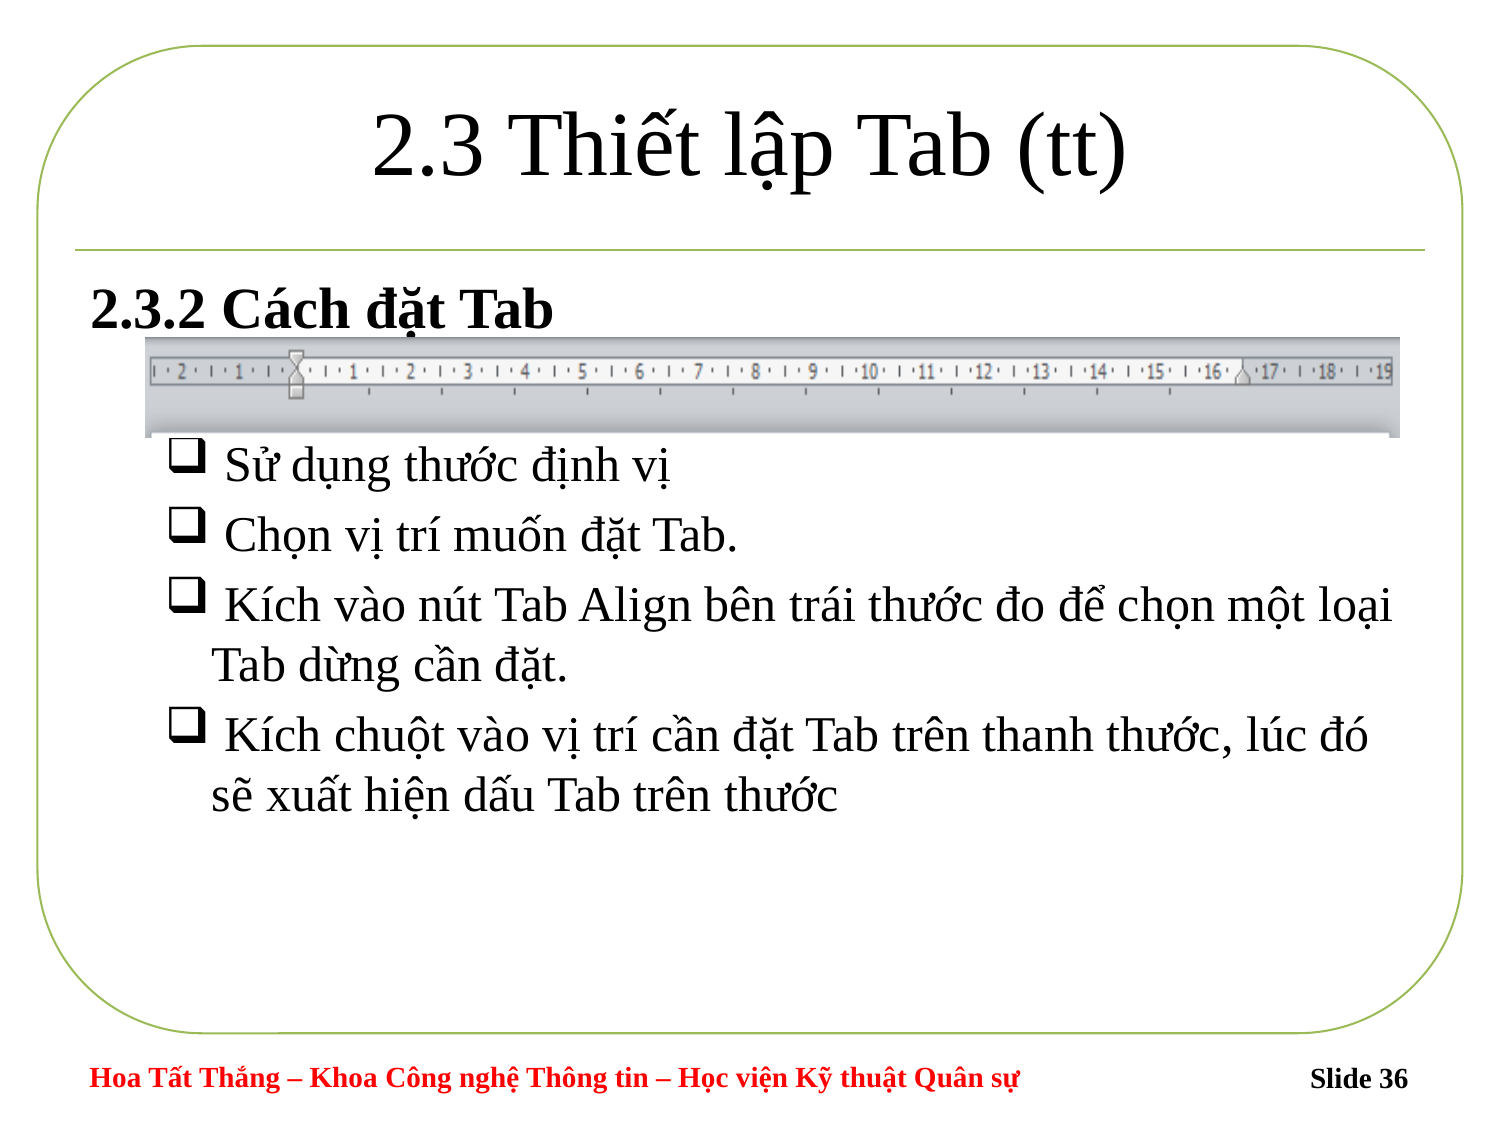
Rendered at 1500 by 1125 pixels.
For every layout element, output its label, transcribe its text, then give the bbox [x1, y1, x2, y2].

list 2.3.2 Cách đặt Tab Sử dụng thước định vị Chọn vị trí muốn đặt Tab. Kích vào nút Tab Align bên trái thước đo để chọn một loại Tab dừng cần đặt. Kích chuột vào vị trí cần đặt Tab trên thanh thước, lúc đó sẽ xuất hiện dấu Tab trên thước [75, 262, 1425, 1005]
title 2.3 Thiết lập Tab (tt) [75, 45, 1425, 233]
picture [145, 337, 1401, 438]
